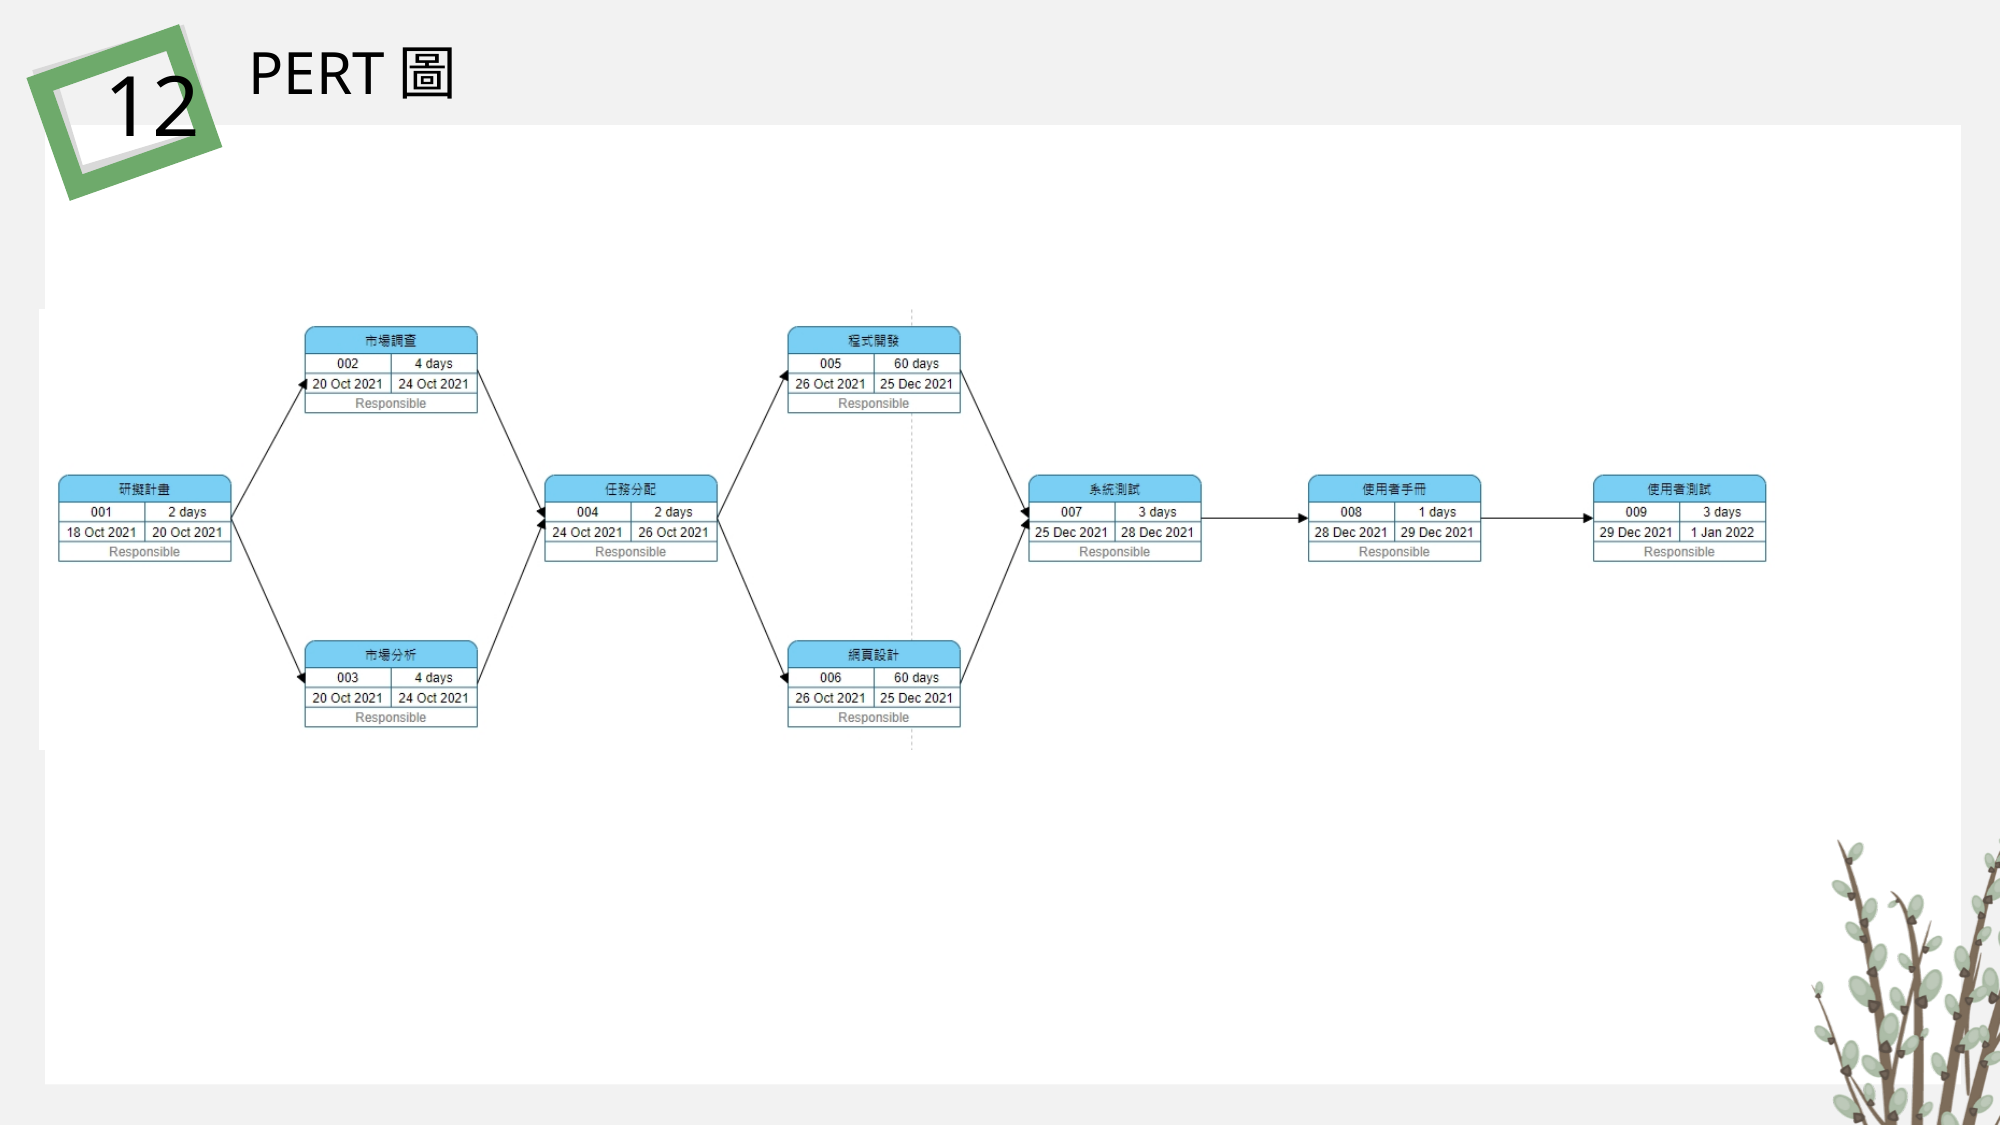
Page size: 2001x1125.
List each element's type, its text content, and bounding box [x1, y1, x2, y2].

picture [1771, 782, 2000, 1125]
text_box PERT圖 [233, 29, 472, 114]
text_box 12 [90, 45, 215, 160]
picture [39, 309, 1790, 750]
